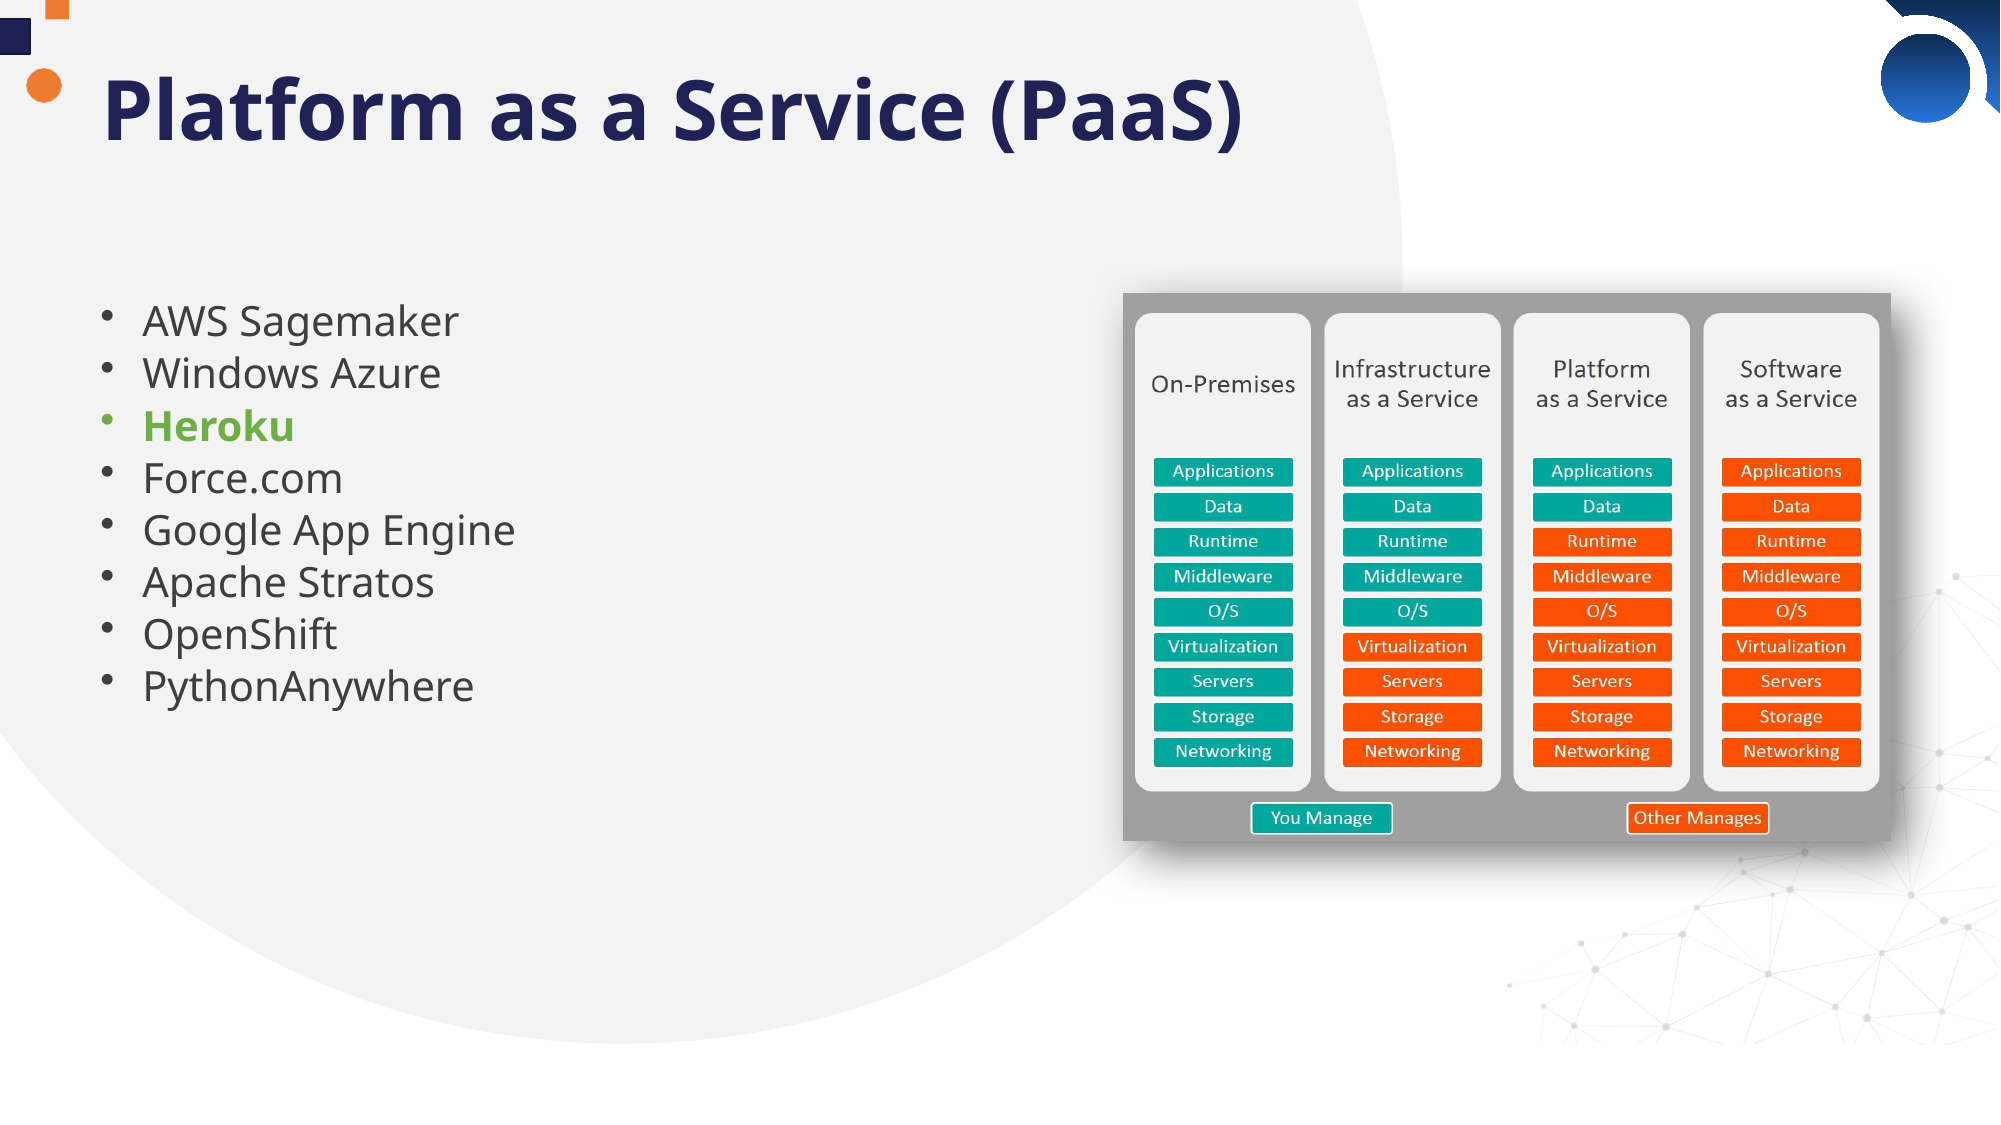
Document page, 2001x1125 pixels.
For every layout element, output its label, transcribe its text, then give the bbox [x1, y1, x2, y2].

picture [1123, 293, 2000, 1045]
text_box AWS Sagemaker Windows Azure Heroku Force.com Google App Engine Apache Stratos OpenShift PythonAnywhere [98, 293, 616, 710]
picture [26, 68, 62, 103]
text_box [45, 0, 69, 20]
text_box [0, 17, 31, 56]
title Platform as a Service (PaaS) [98, 10, 1251, 202]
